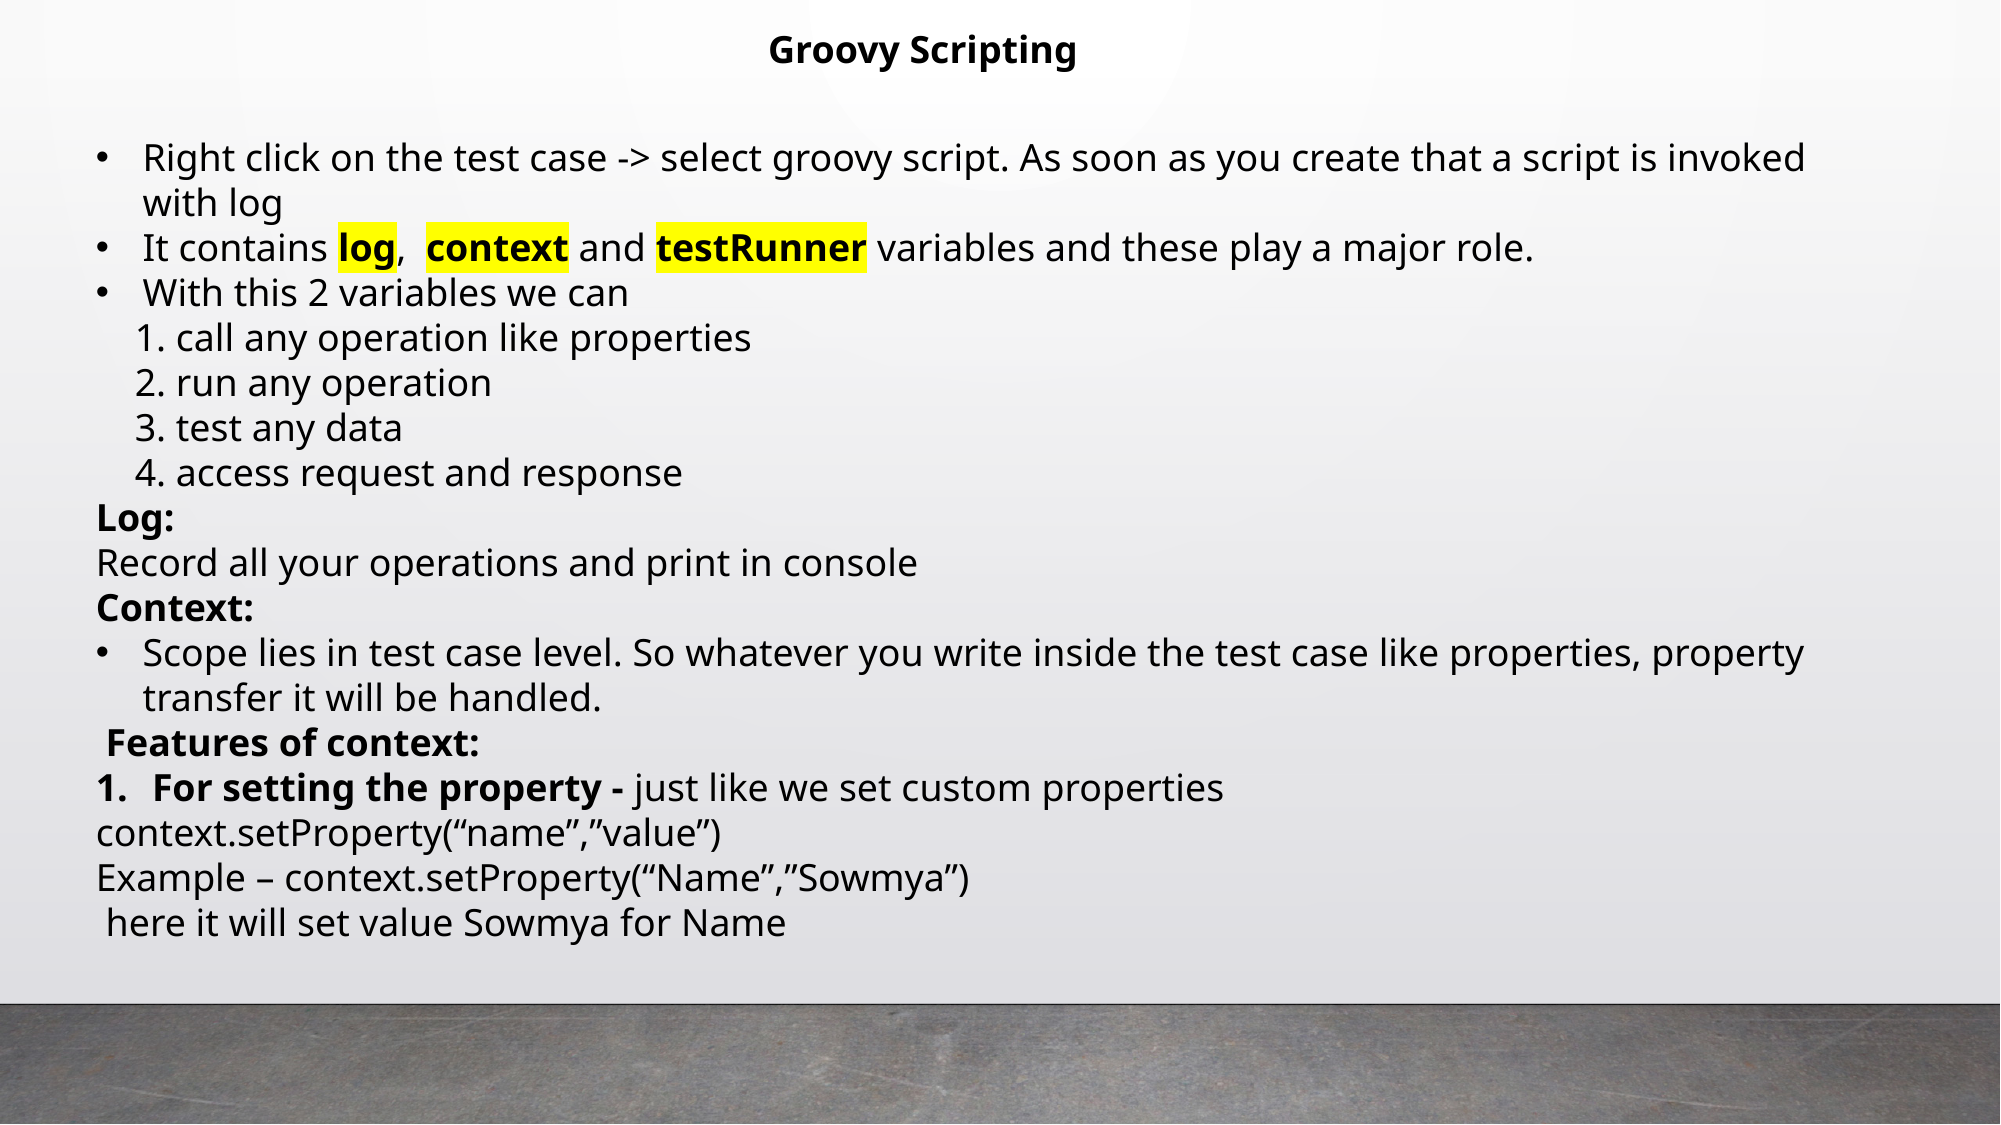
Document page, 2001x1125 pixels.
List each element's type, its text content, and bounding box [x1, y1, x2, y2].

picture [0, 1004, 2000, 1124]
text_box Groovy Scripting [753, 18, 1093, 79]
text_box Right click on the test case -> select groovy script. As soon as you create that a script is invoked with log It contains log, context and testRunner variables and these play a major role. With this 2 variables we can 1. call any operation like properties 2. run any operation 3. test any data 4. access request and response Log: Record all your operations and print in console Context: Scope lies in test case level. So whatever you write inside the test case like properties, property transfer it will be handled. Features of context: For setting the property - just like we set custom properties context.setProperty(“name”,”value”) Example – context.setProperty(“Name”,”Sowmya”) here it will set value Sowmya for Name [81, 126, 1869, 1087]
